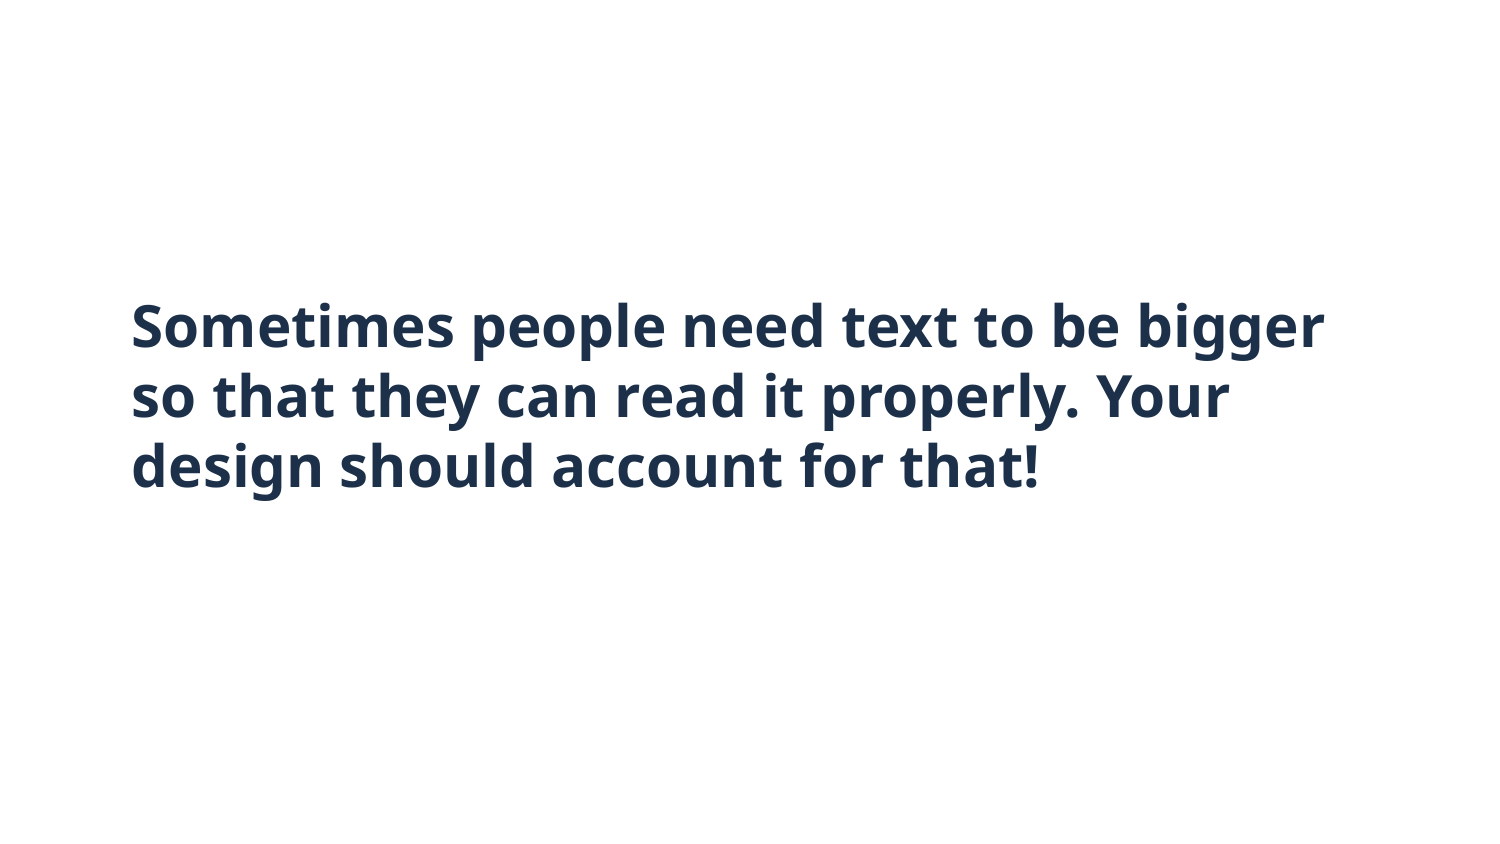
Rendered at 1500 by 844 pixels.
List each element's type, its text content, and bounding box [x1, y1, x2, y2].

title Sometimes people need text to be bigger so that they can read it properly. Your design should account for that! [116, 87, 1379, 701]
